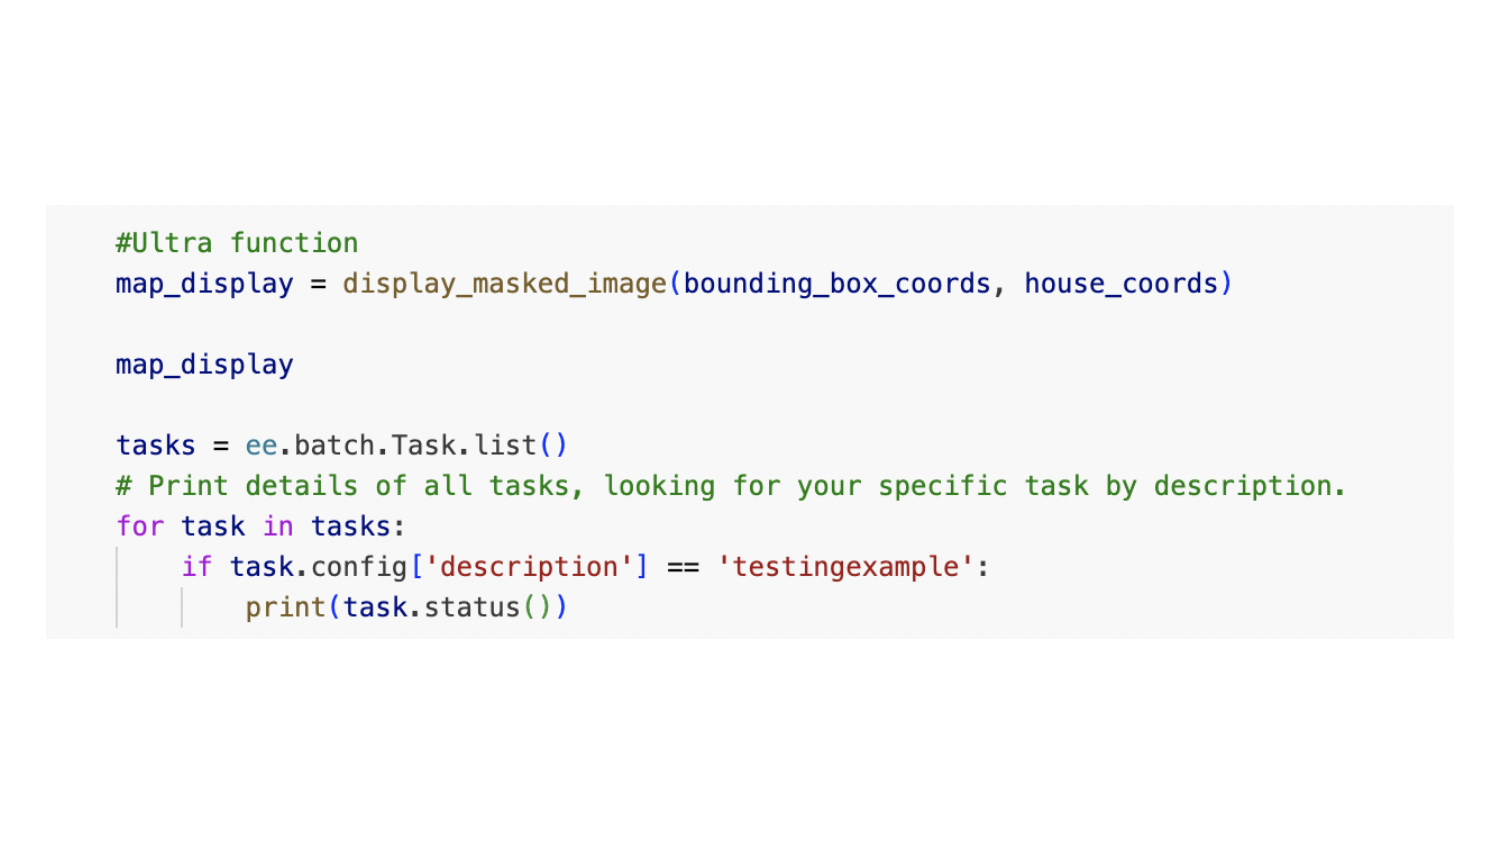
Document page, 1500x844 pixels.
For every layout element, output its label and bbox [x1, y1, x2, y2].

picture [46, 205, 1454, 639]
